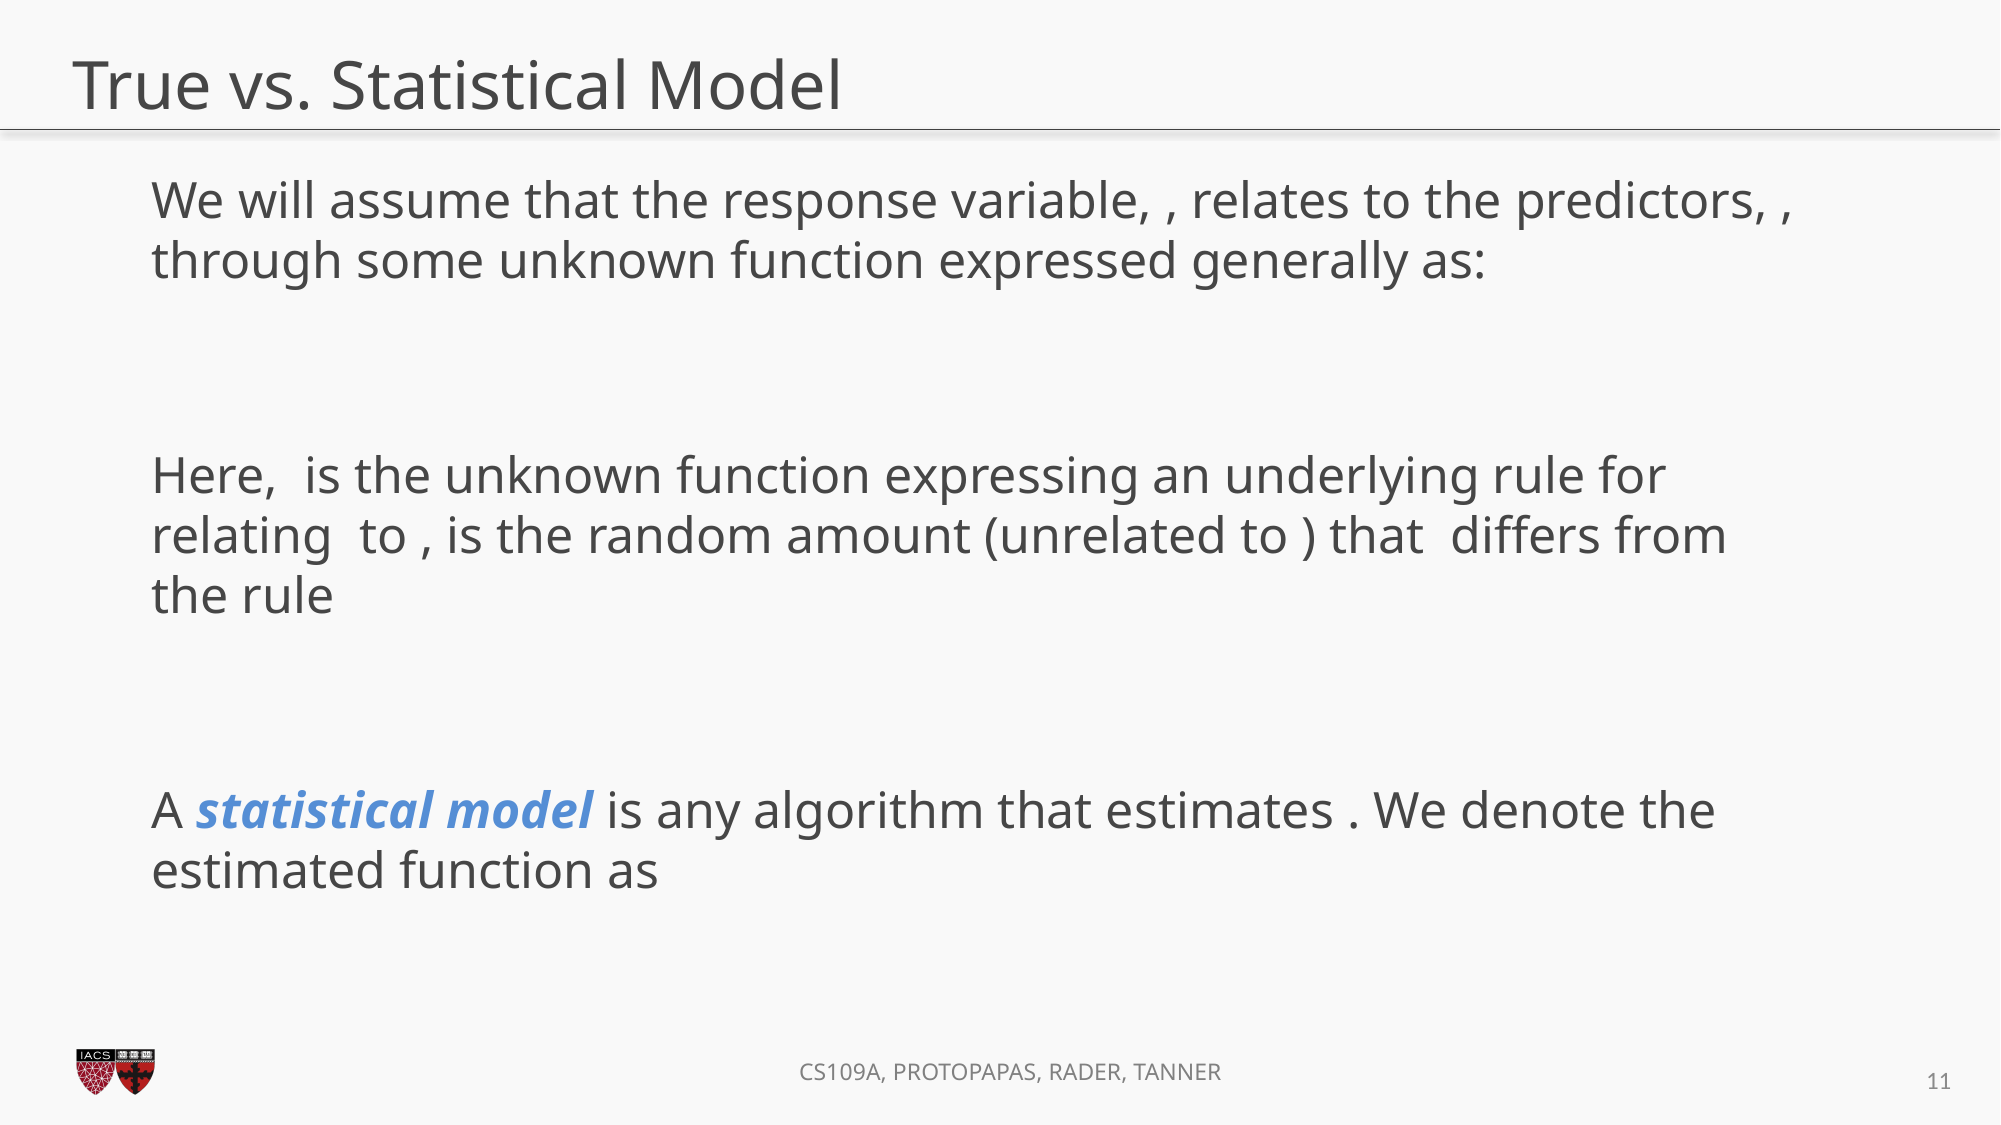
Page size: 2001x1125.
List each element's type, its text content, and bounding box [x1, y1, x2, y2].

slide_number 10 [1500, 1050, 1967, 1110]
title True vs. Statistical Model [57, 35, 1943, 162]
picture [75, 1049, 155, 1095]
